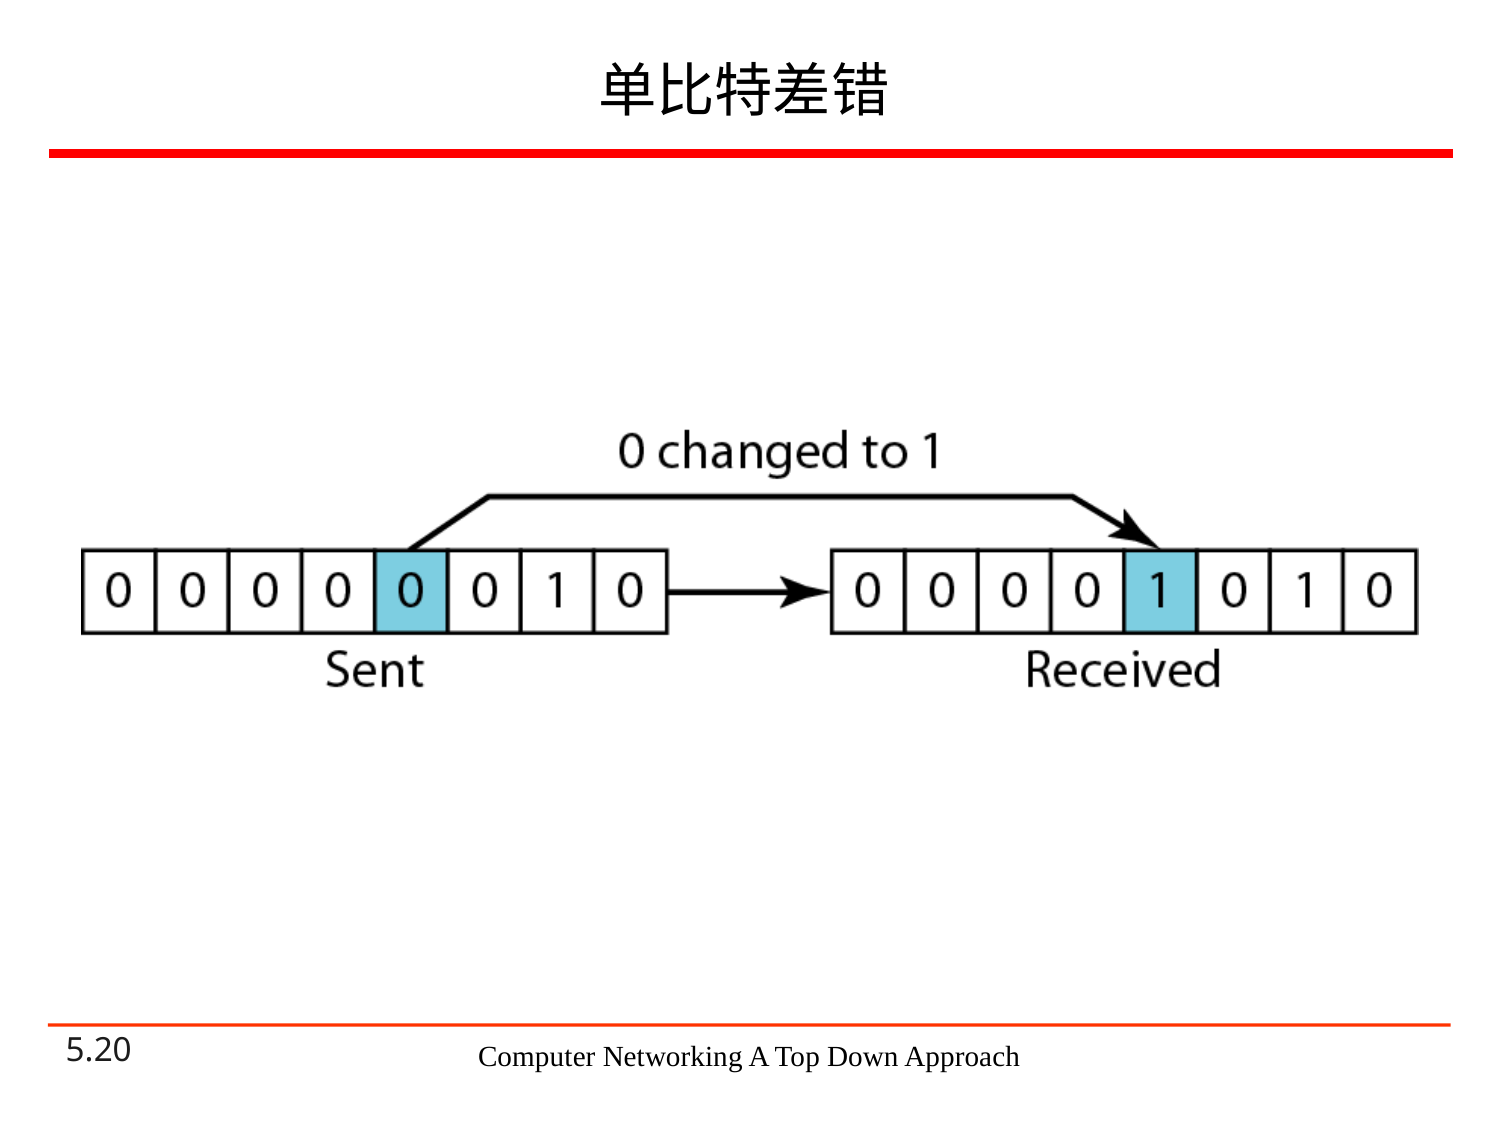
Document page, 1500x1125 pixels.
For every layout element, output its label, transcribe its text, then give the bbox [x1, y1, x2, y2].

picture [80, 424, 1419, 701]
title 单比特差错 [49, 35, 1451, 141]
